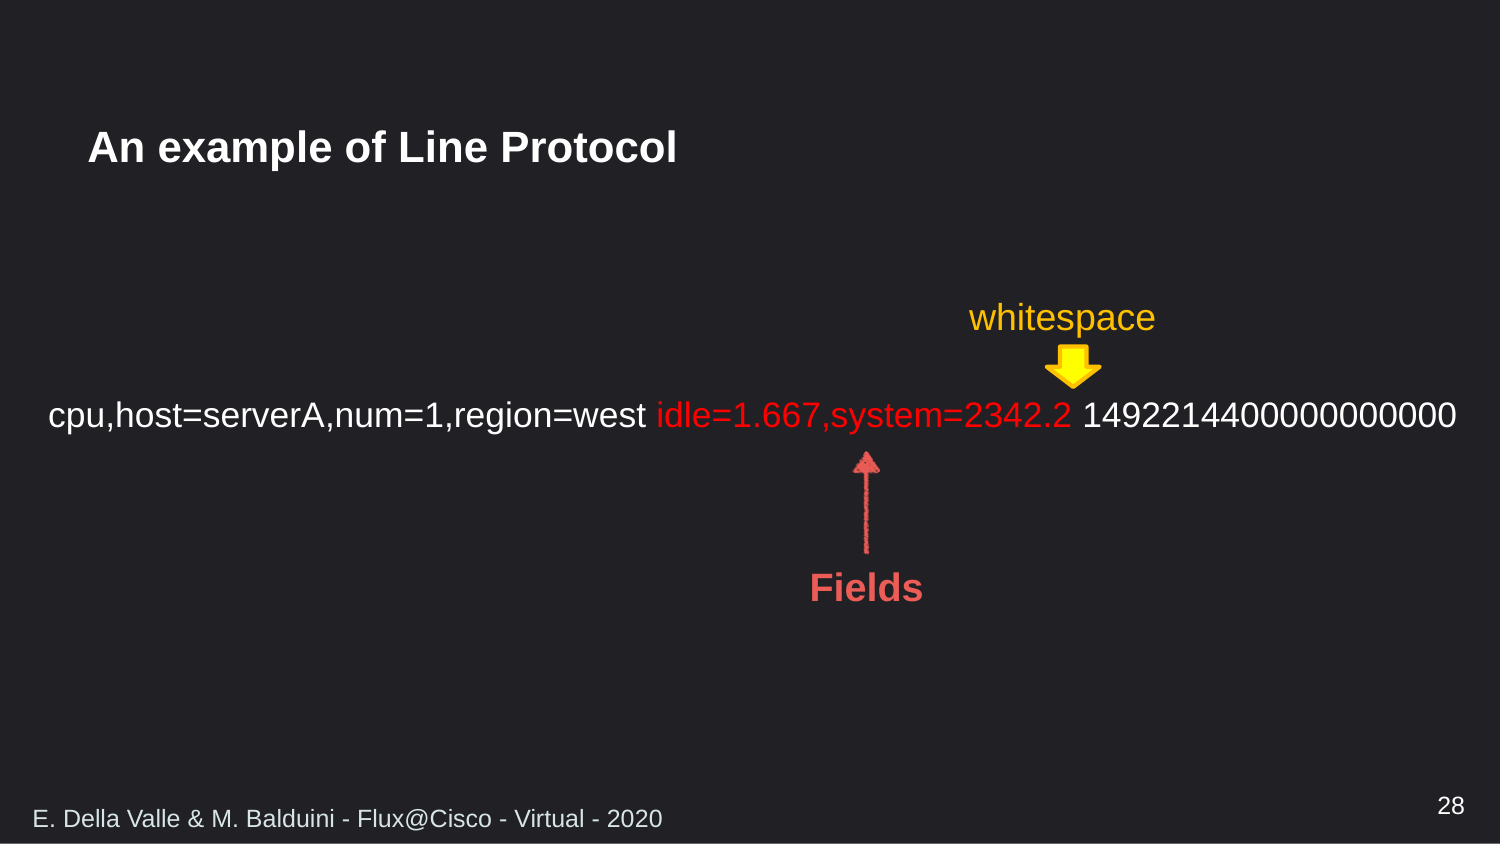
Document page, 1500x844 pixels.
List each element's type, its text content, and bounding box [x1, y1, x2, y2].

text_box whitespace [954, 286, 1172, 346]
text_box [1044, 344, 1102, 389]
text_box cpu,host=serverA,num=1,region=west idle=1.667,system=2342.2 1492214400000000000 [16, 377, 1489, 467]
title An example of Line Protocol [76, 99, 1423, 196]
slide_number 28 [1142, 782, 1481, 828]
footer E. Della Valle & M. Balduini - Flux@Cisco - Virtual - 2020 [17, 795, 1135, 840]
text_box Fields [800, 557, 934, 613]
picture [811, 448, 923, 557]
